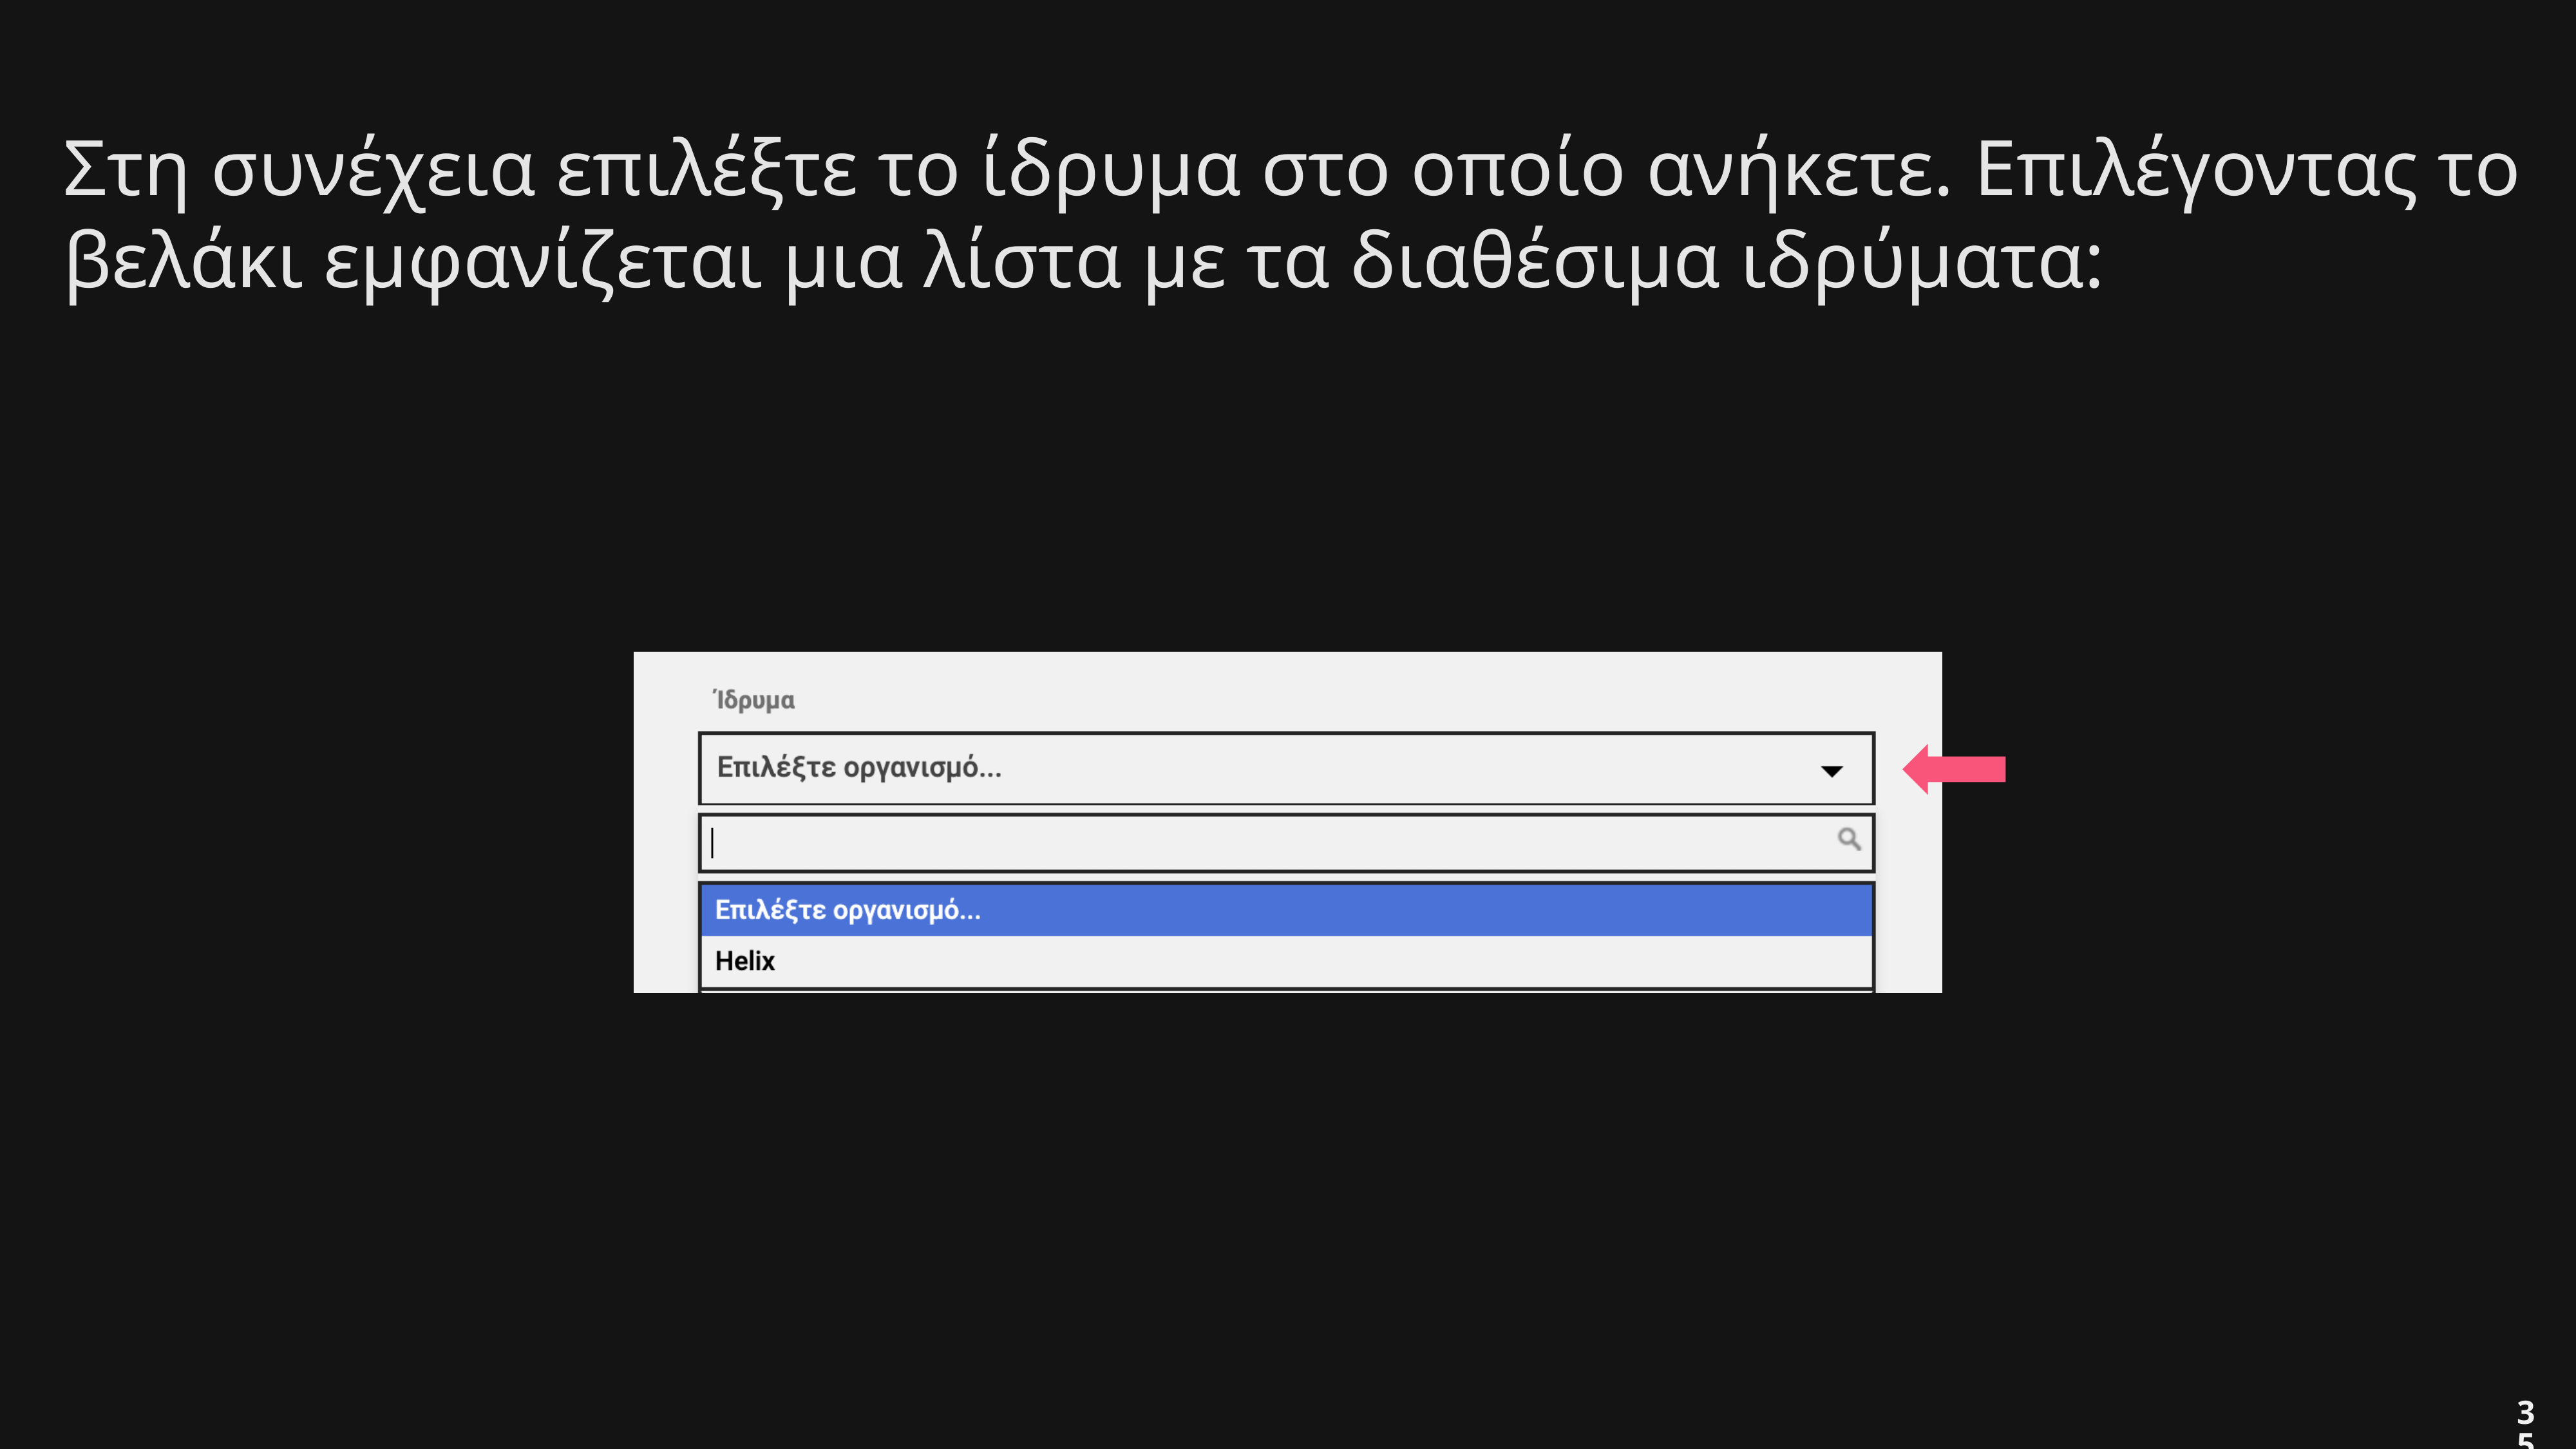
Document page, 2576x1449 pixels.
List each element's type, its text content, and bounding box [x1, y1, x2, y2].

picture [634, 651, 1942, 993]
text_box [1942, 756, 2006, 782]
slide_number 34 [2511, 1386, 2558, 1437]
title Στη συνέχεια επιλέξτε το ίδρυμα στο οποίο ανήκετε. Επιλέγοντας το βελάκι εμφανίζεται μια λίστα με τα διαθέσιμα ιδρύματα: [58, 34, 2550, 388]
